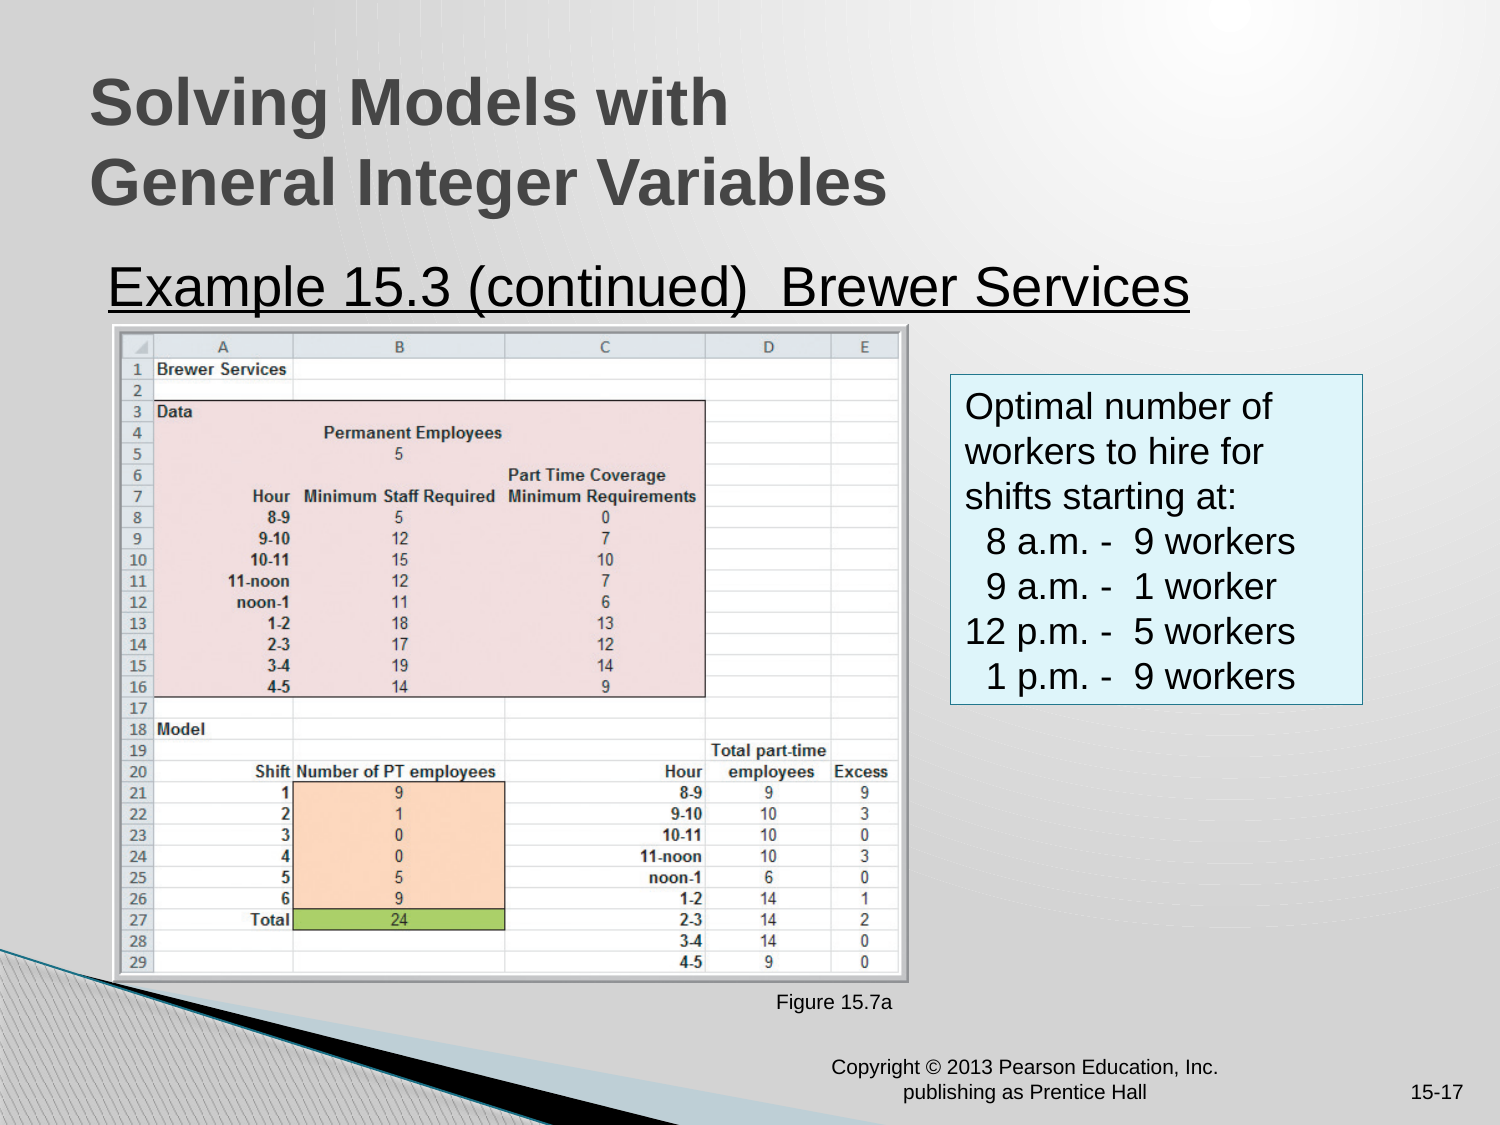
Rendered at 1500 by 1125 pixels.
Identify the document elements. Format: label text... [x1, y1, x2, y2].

slide_number 15-17 [1362, 1051, 1479, 1112]
text_box Figure 15.7a [761, 994, 908, 1021]
title Solving Models with General Integer Variables [75, 45, 1425, 233]
list Example 15.3 (continued) Brewer Services [74, 242, 1426, 986]
text_box Optimal number of workers to hire for shifts starting at: 8 a.m. - 9 workers 9 a.m. - 1 worker 12 p.m. - 5 workers 1 p.m. - 9 workers [950, 374, 1363, 705]
footer Copyright © 2013 Pearson Education, Inc. publishing as Prentice Hall [812, 1051, 1238, 1112]
picture [112, 324, 909, 984]
